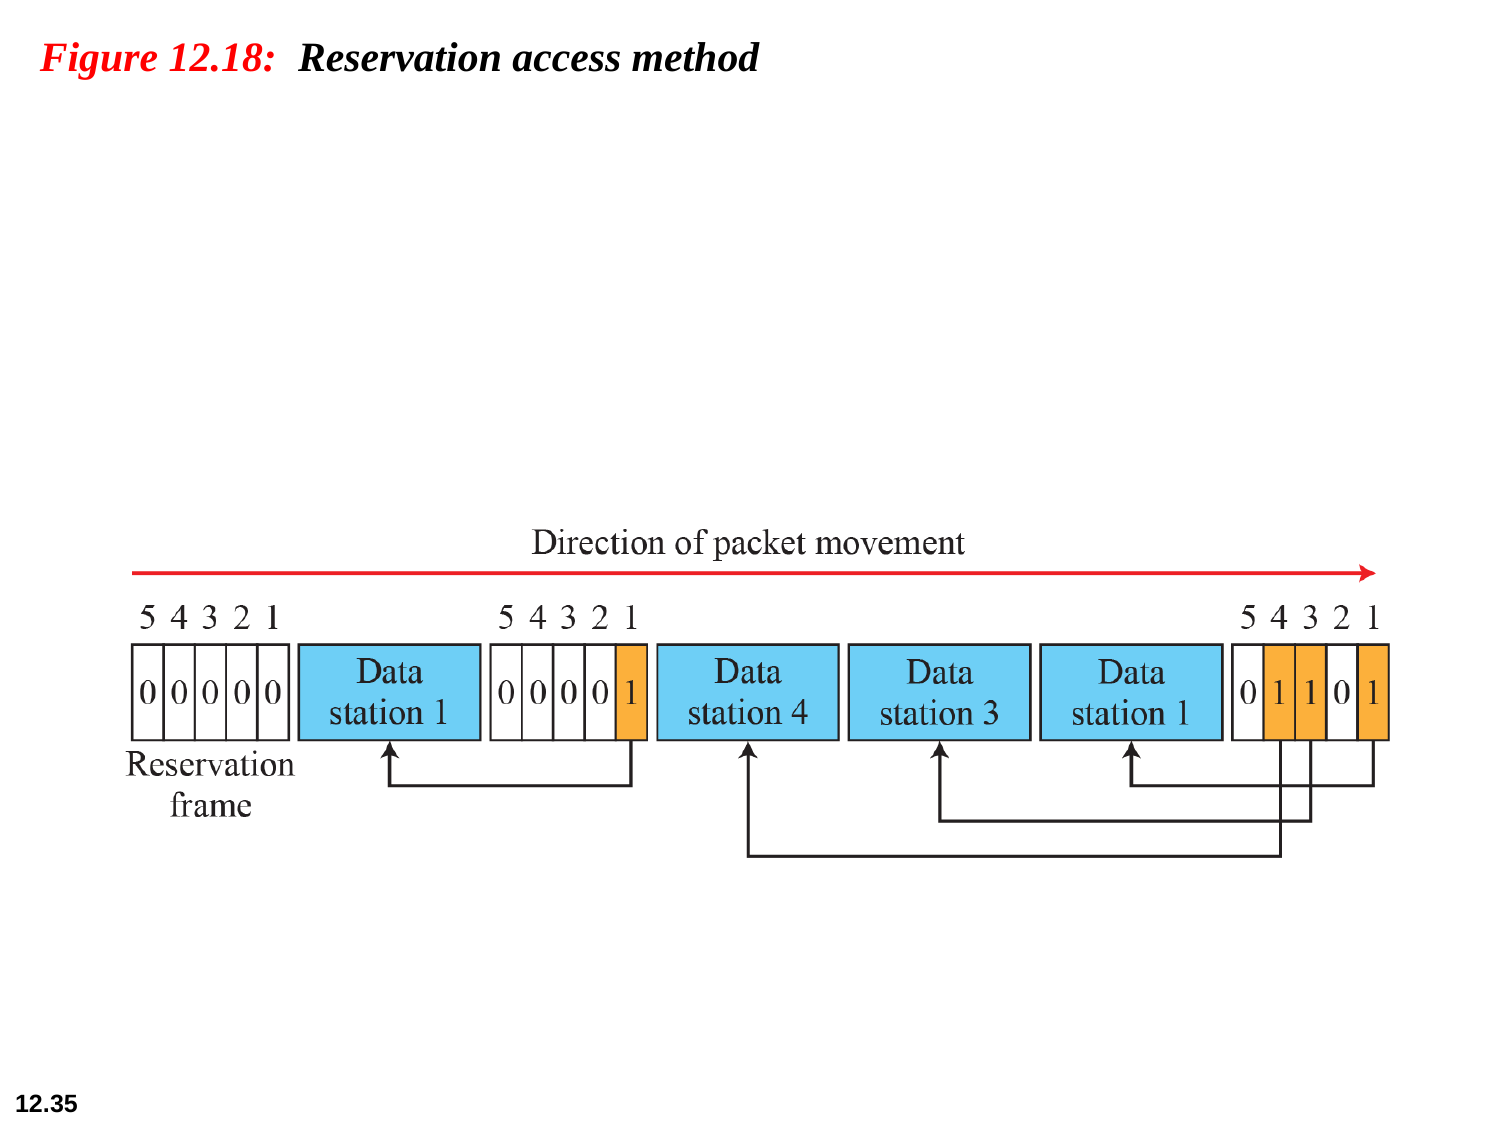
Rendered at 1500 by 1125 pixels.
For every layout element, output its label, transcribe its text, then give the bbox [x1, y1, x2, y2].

picture [124, 524, 1391, 858]
text_box Figure 12.18: Reservation access method [24, 22, 1363, 87]
text_box 12.35 [0, 1049, 313, 1125]
